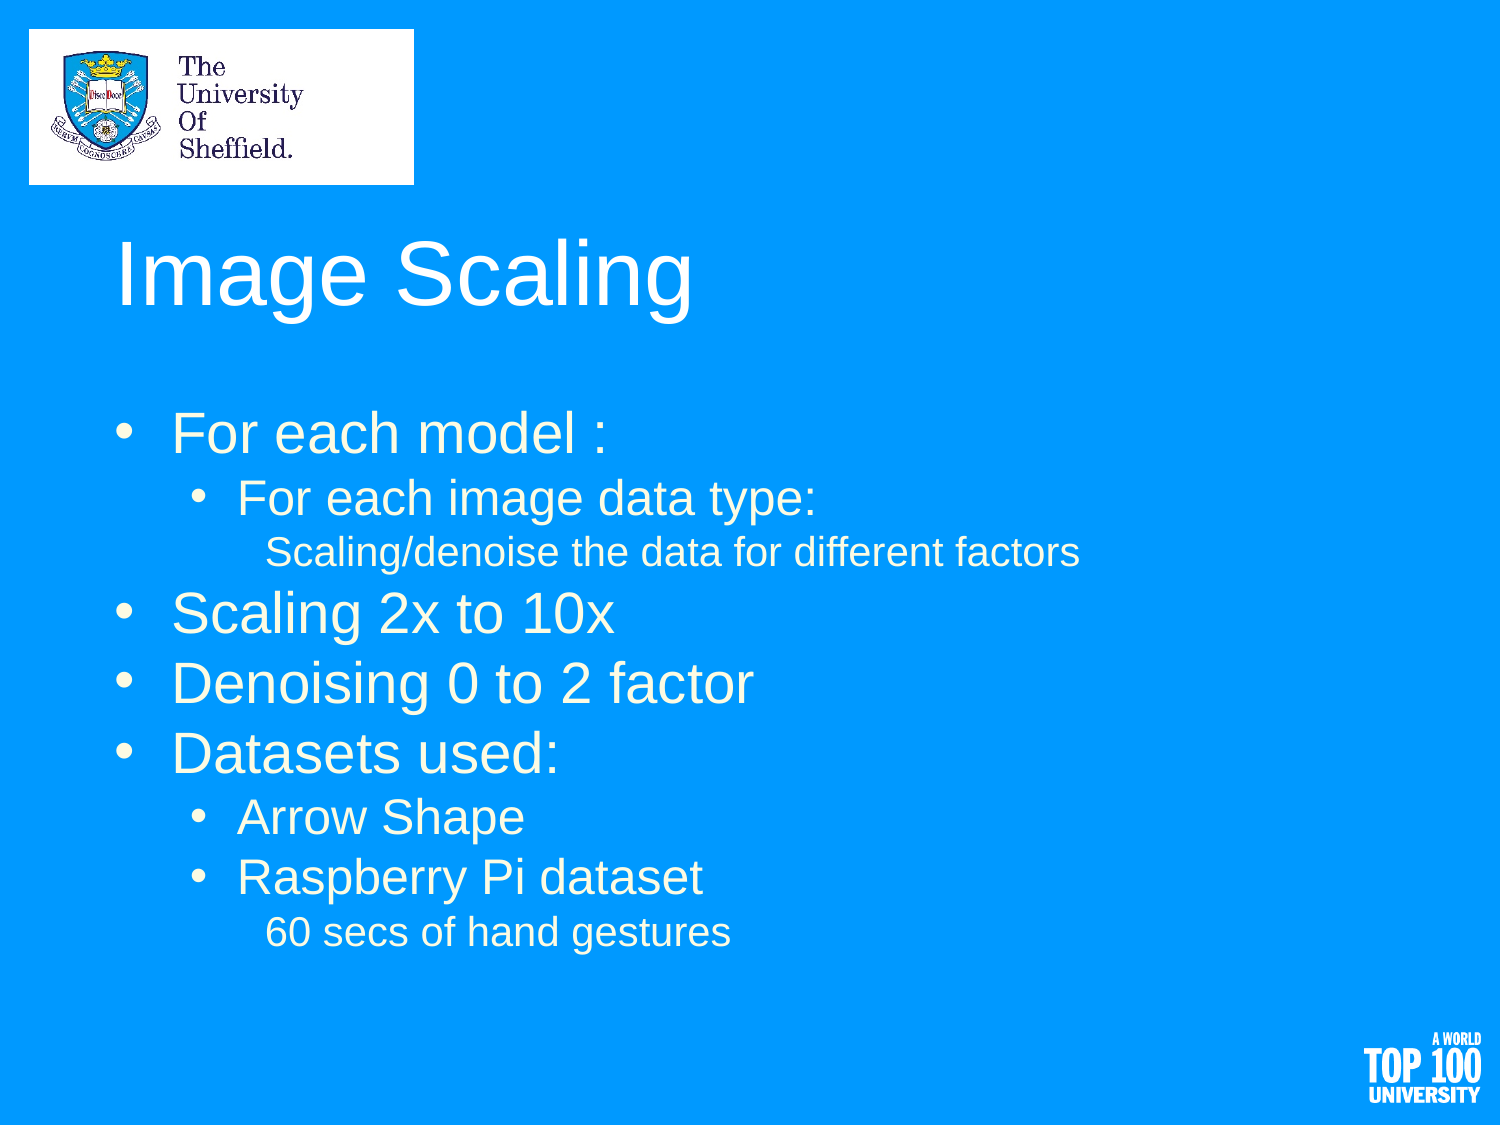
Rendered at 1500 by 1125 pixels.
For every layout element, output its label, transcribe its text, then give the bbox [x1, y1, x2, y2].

picture [1364, 1032, 1481, 1103]
list For each model : For each image data type: Scaling/denoise the data for different factors Scaling 2x to 10x Denoising 0 to 2 factor Datasets used: Arrow Shape Raspberry Pi dataset 60 secs of hand gestures [99, 387, 1429, 1000]
picture [29, 29, 414, 185]
title Image Scaling [99, 224, 1450, 350]
